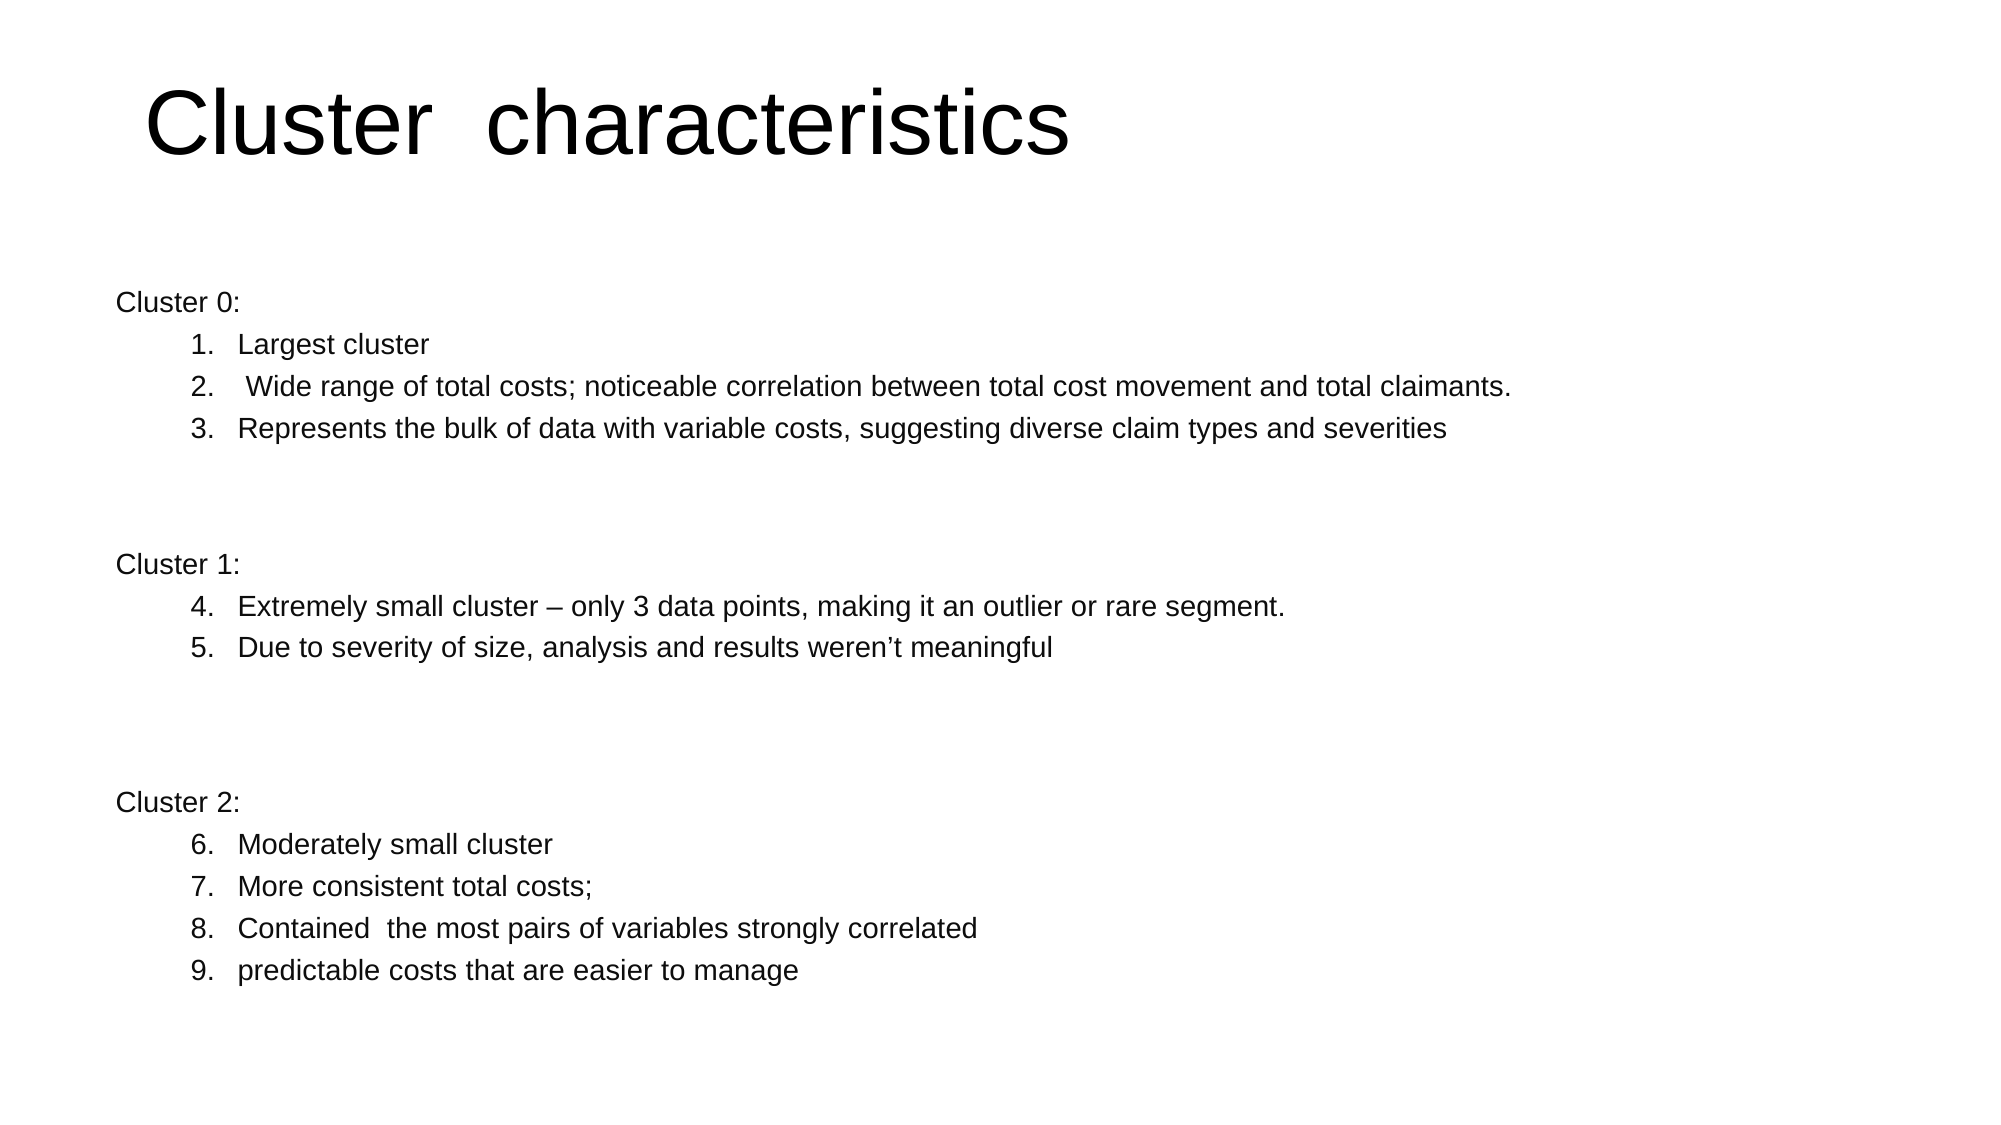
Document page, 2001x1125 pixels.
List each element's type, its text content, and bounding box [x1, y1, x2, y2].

list Cluster 0: Largest cluster Wide range of total costs; noticeable correlation between total cost movement and total claimants. Represents the bulk of data with variable costs, suggesting diverse claim types and severities Cluster 1: Extremely small cluster – only 3 data points, making it an outlier or rare segment. Due to severity of size, analysis and results weren’t meaningful Cluster 2: Moderately small cluster More consistent total costs; Contained the most pairs of variables strongly correlated predictable costs that are easier to manage [100, 224, 1826, 1084]
title Cluster characteristics [129, 15, 1855, 234]
